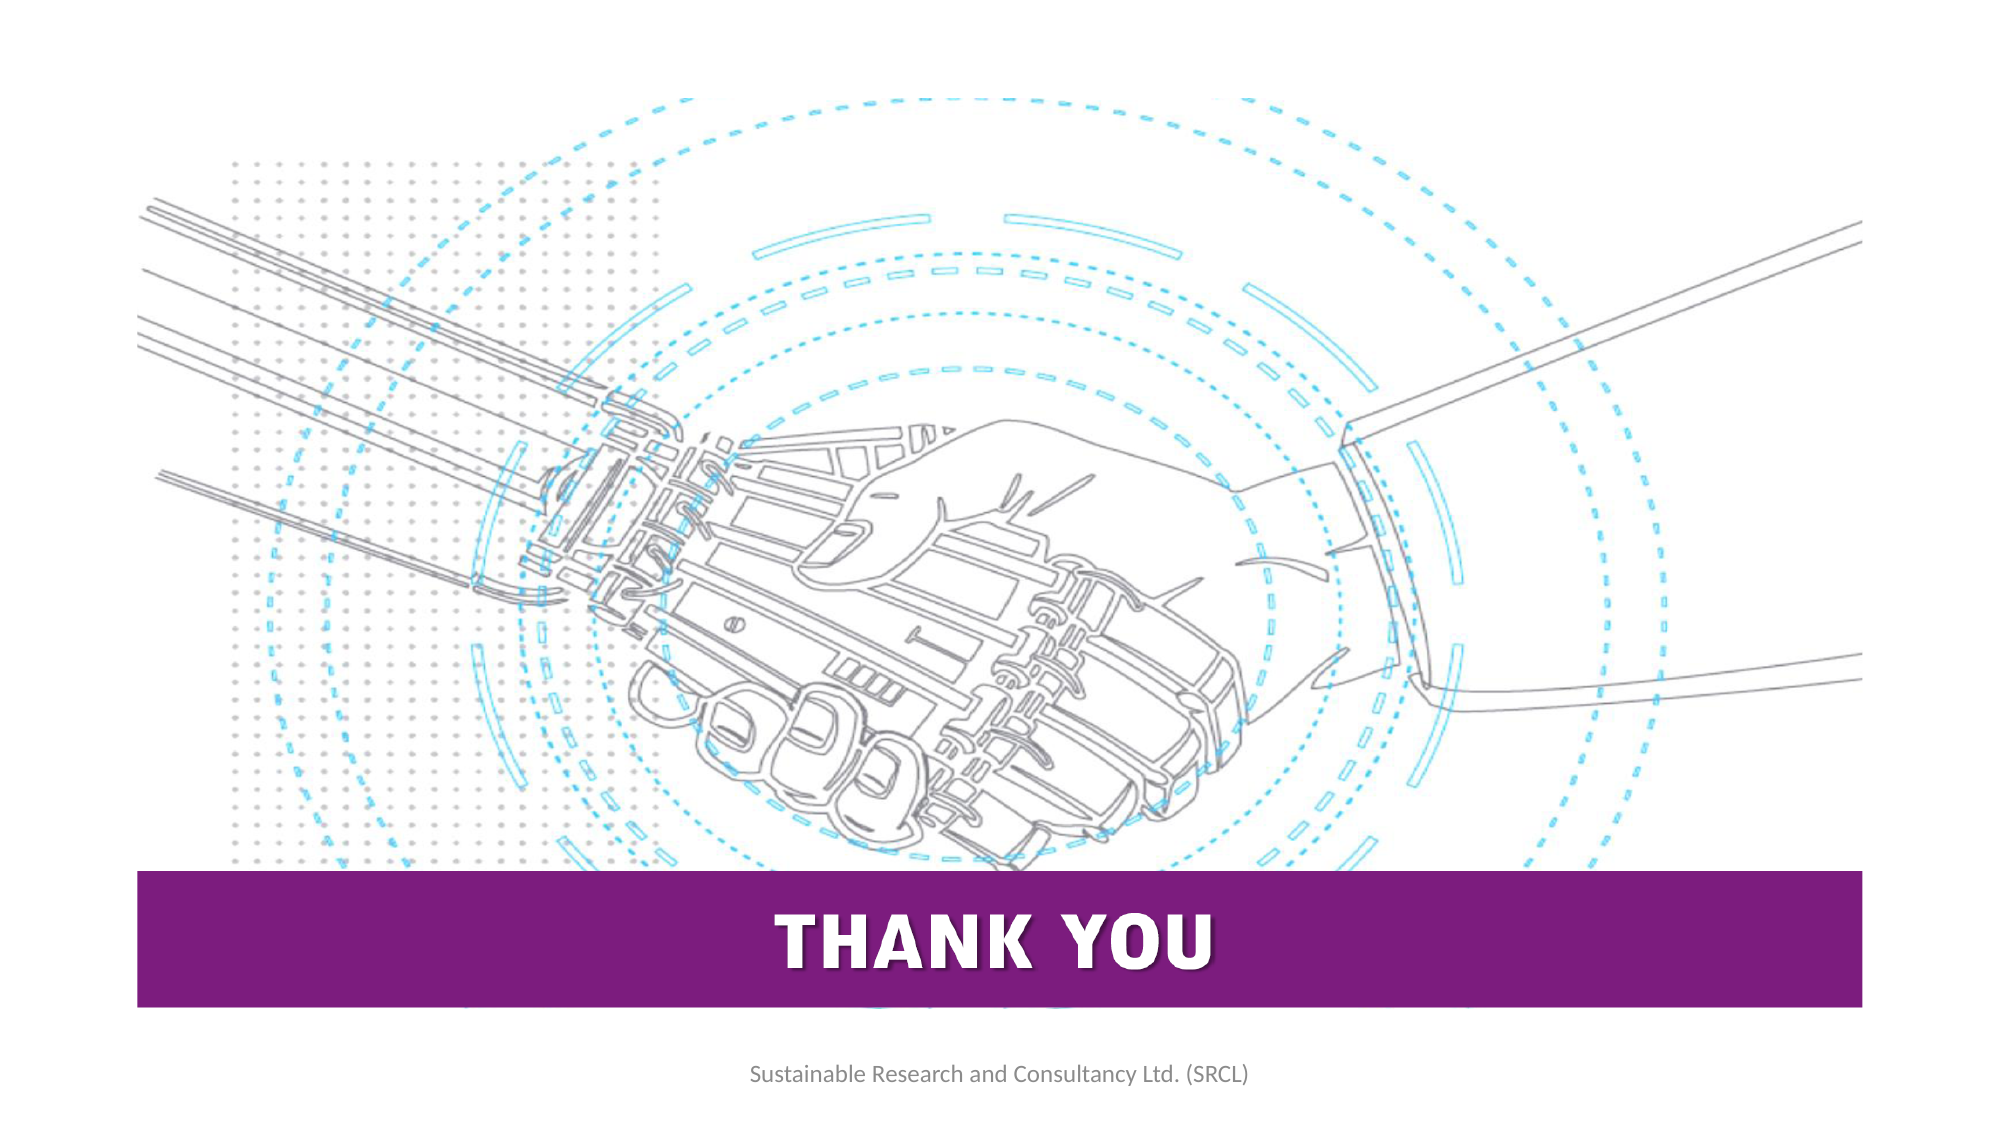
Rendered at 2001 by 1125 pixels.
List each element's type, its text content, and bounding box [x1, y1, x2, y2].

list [137, 98, 1863, 1009]
footer Sustainable Research and Consultancy Ltd. (SRCL) [662, 1042, 1338, 1103]
